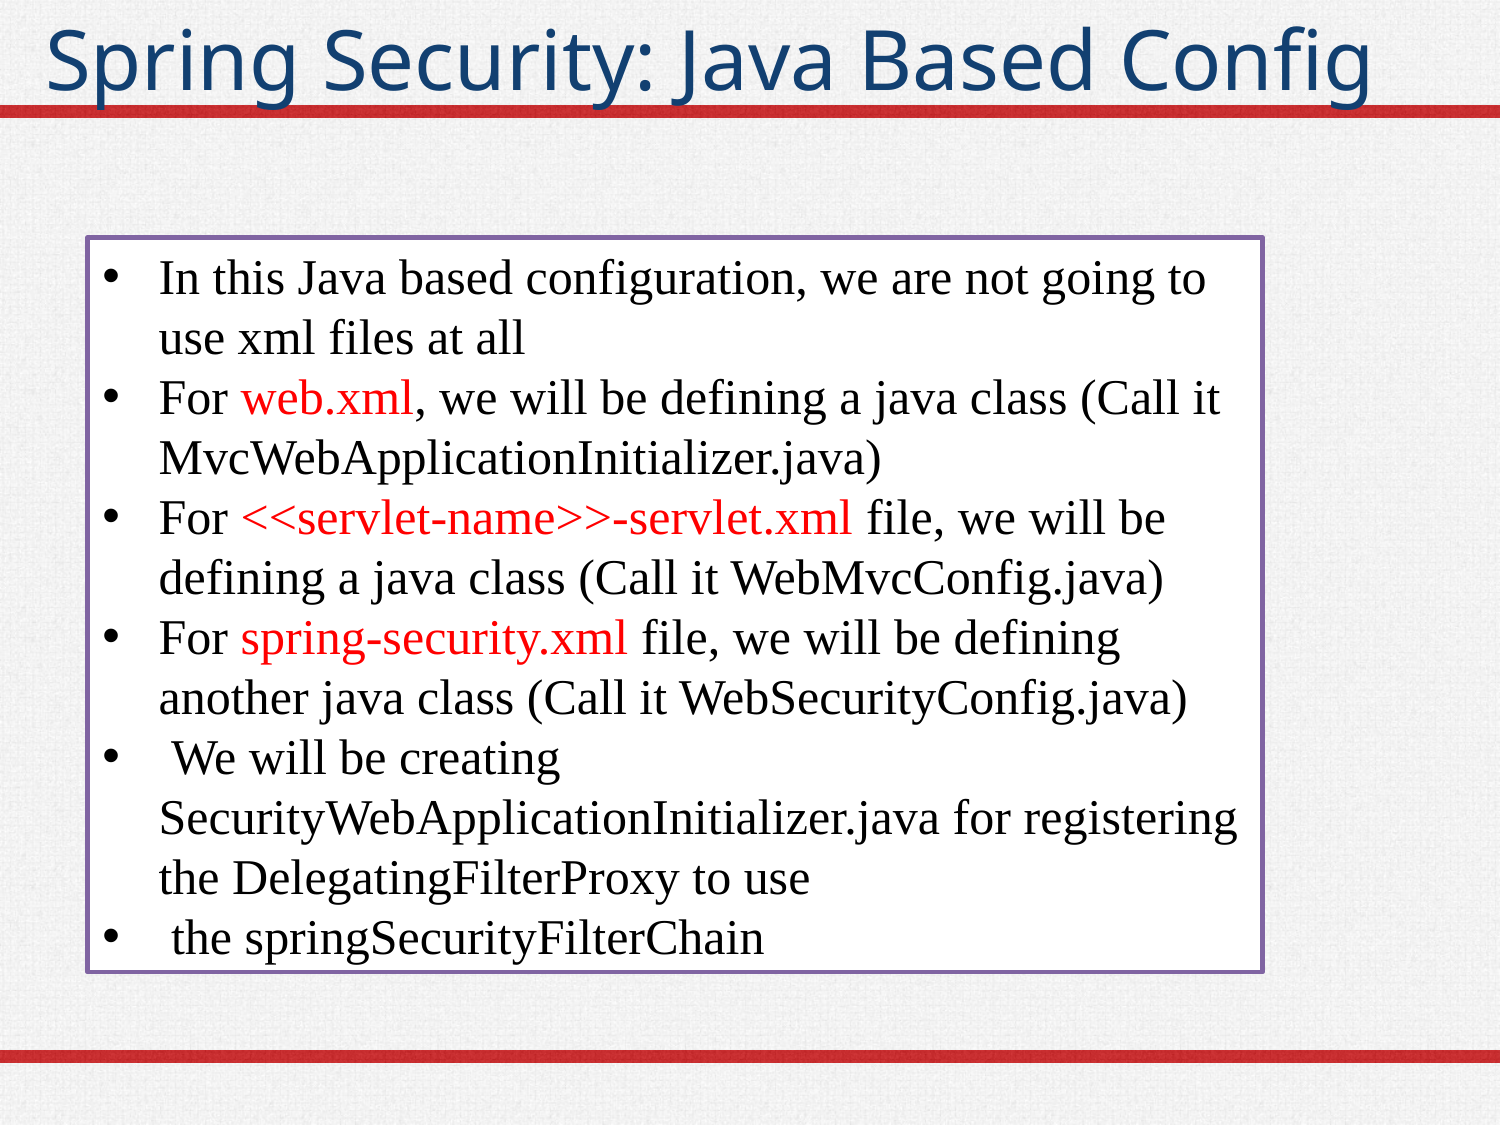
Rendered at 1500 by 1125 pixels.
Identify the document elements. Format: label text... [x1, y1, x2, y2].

picture [0, 213, 1500, 1125]
text_box In this Java based configuration, we are not going to use xml files at all For web.xml, we will be defining a java class (Call it MvcWebApplicationInitializer.java) For <<servlet-name>>-servlet.xml file, we will be defining a java class (Call it WebMvcConfig.java) For spring-security.xml file, we will be defining another java class (Call it WebSecurityConfig.java) We will be creating SecurityWebApplicationInitializer.java for registering the DelegatingFilterProxy to use the springSecurityFilterChain [85, 235, 1265, 974]
title Spring Security: Java Based Config [0, 0, 1500, 213]
